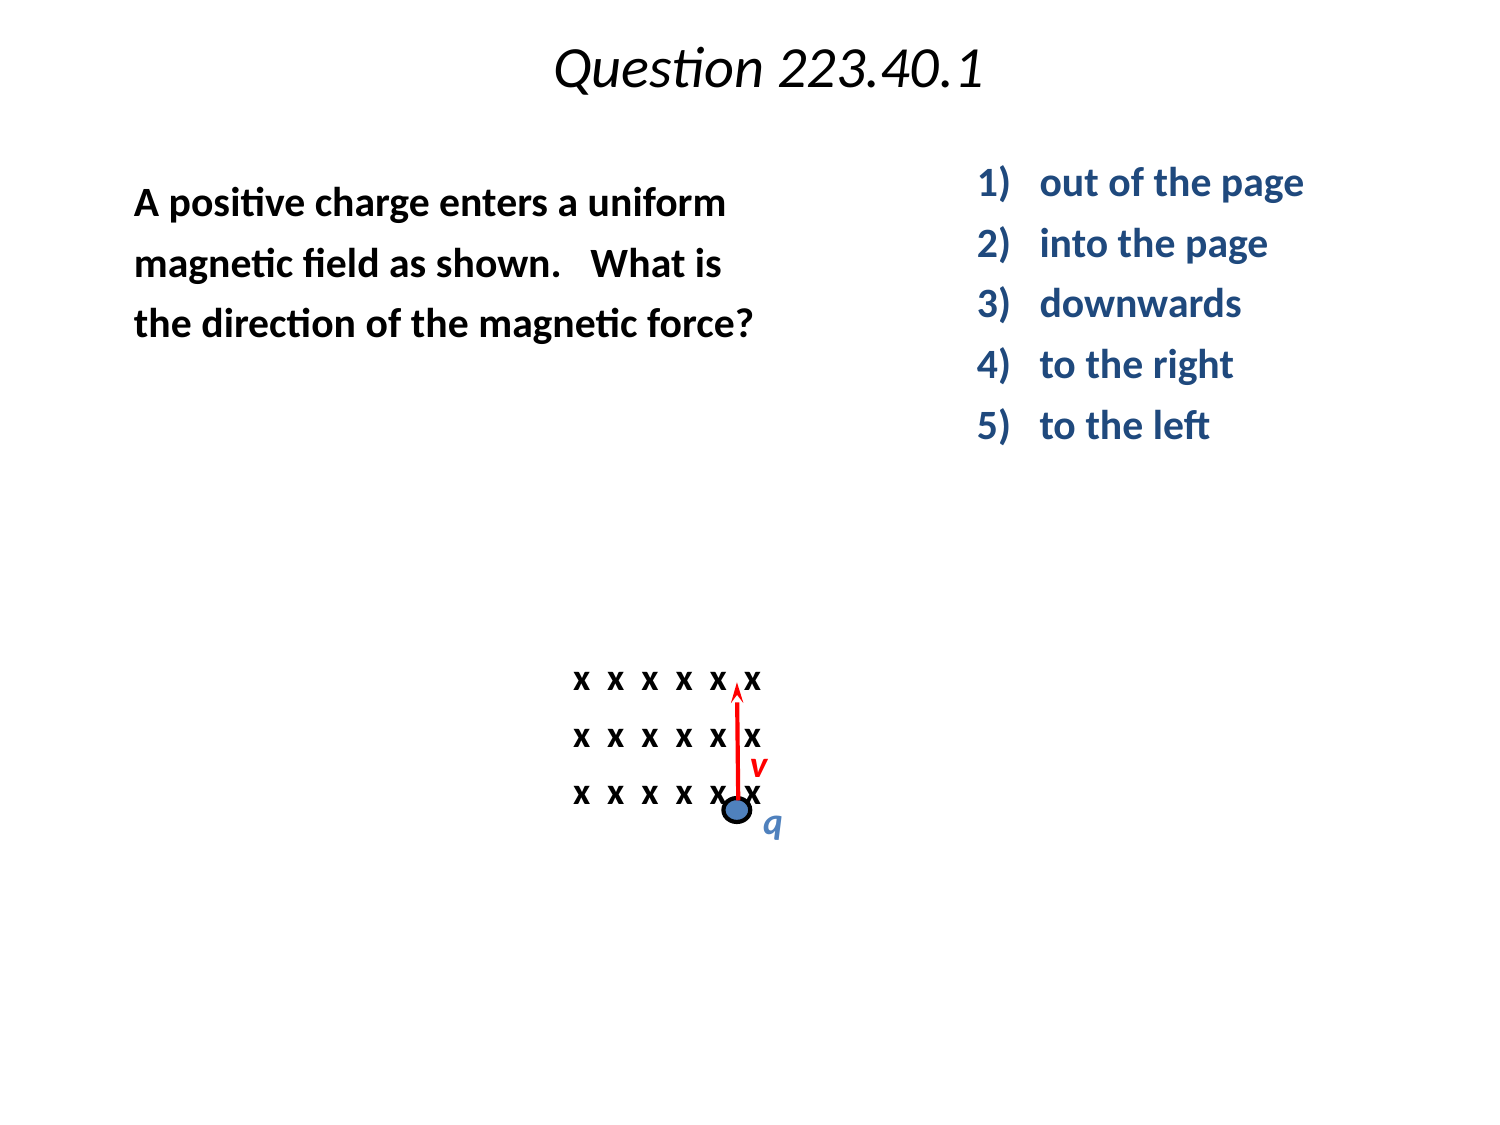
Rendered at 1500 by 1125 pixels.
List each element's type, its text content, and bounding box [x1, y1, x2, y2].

text_box [730, 682, 744, 703]
text_box x x x x x x x x x x x x x x x x x x [562, 653, 925, 817]
text_box [723, 798, 751, 822]
title Question 223.40.1 [108, 0, 1429, 138]
text_box 1) out of the page 2) into the page 3) downwards 4) to the right 5) to the left [961, 156, 1500, 456]
text_box A positive charge enters a uniform magnetic field as shown. What is the direction of the magnetic force? [53, 152, 777, 460]
text_box q [752, 799, 794, 847]
text_box v [739, 741, 778, 790]
